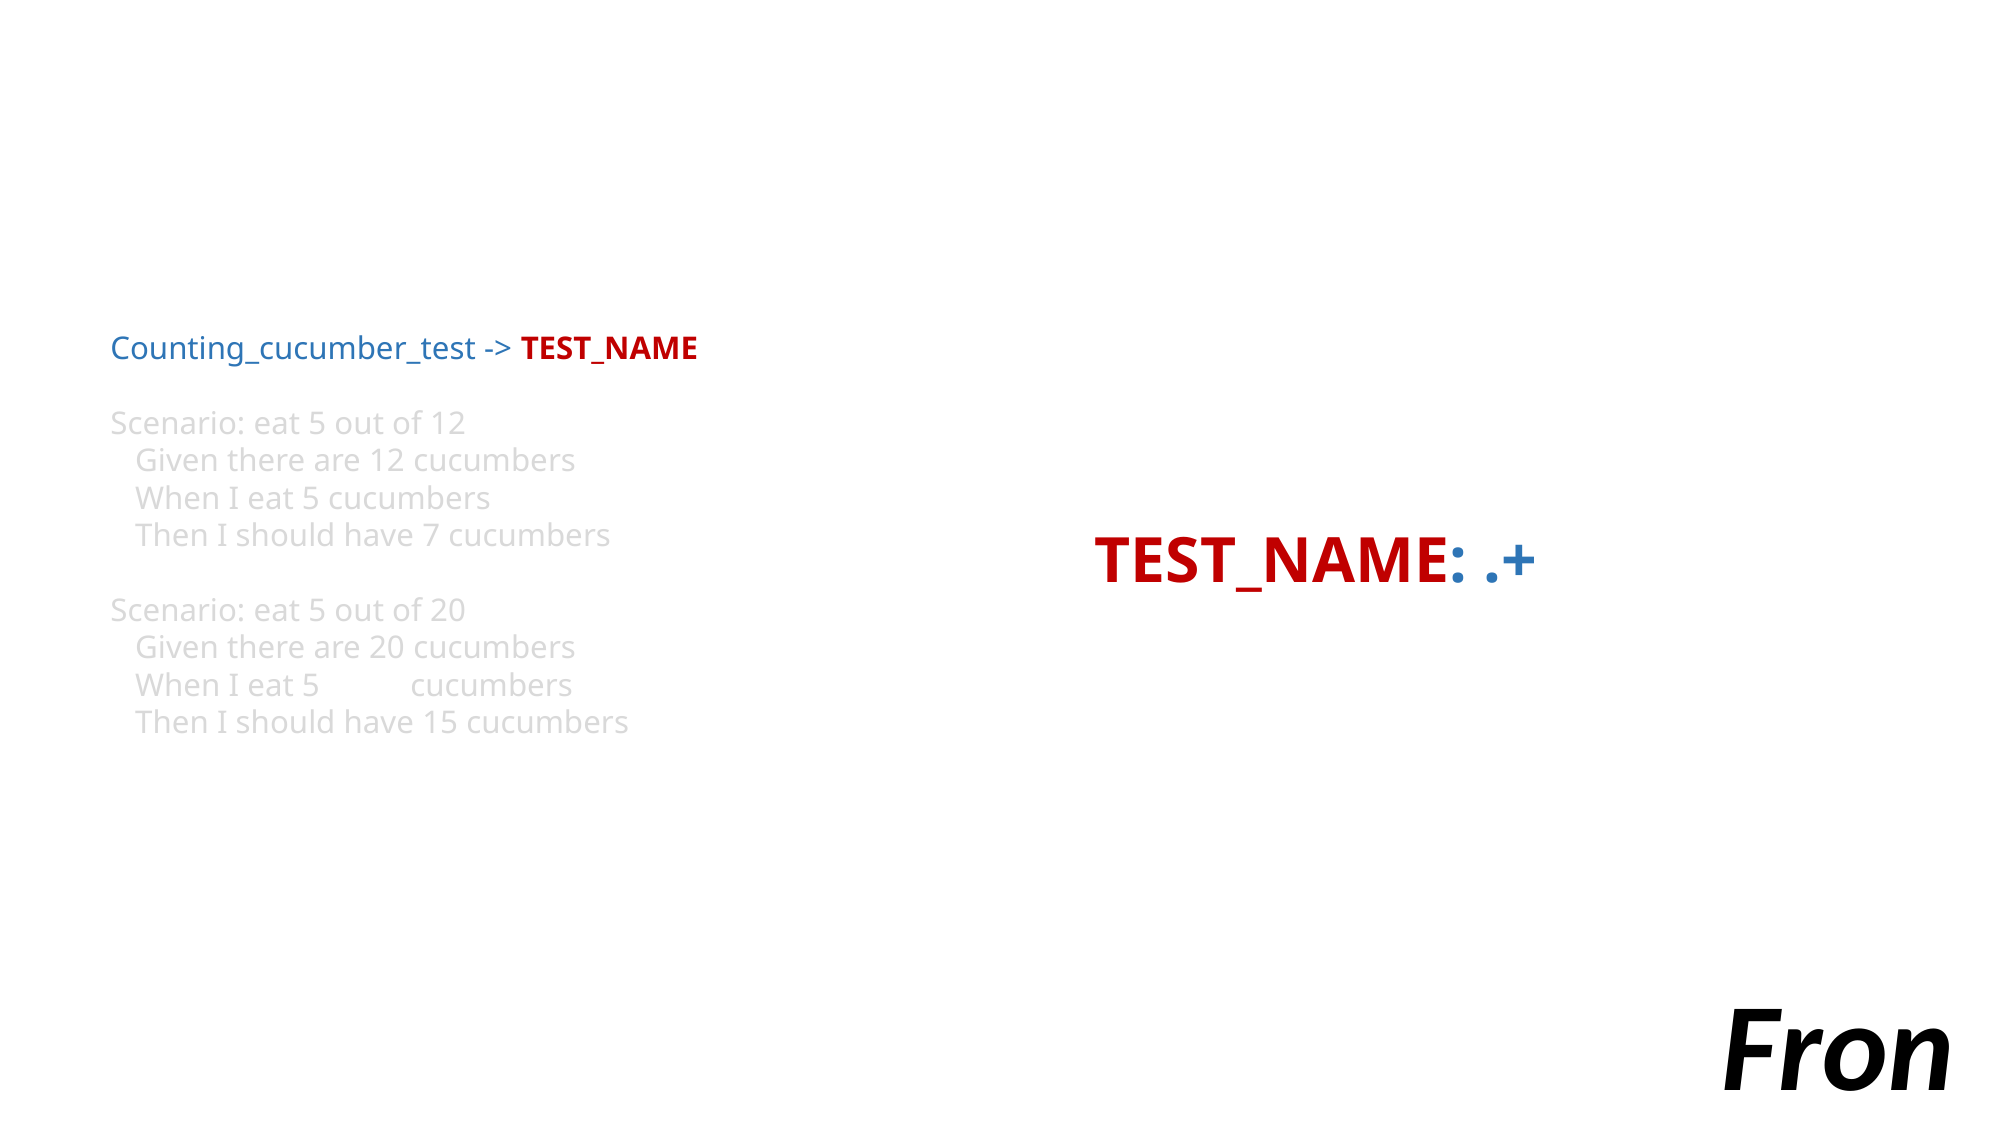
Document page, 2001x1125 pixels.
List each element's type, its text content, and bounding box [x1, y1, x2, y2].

text_box TEST_NAME: .+ [1079, 512, 1747, 603]
text_box Fron [1707, 958, 2000, 1124]
text_box Counting_cucumber_test -> TEST_NAME Scenario: eat 5 out of 12 Given there are 12 cucumbers When I eat 5 cucumbers Then I should have 7 cucumbers Scenario: eat 5 out of 20 Given there are 20 cucumbers When I eat 5 cucumbers Then I should have 15 cucumbers [95, 320, 823, 748]
